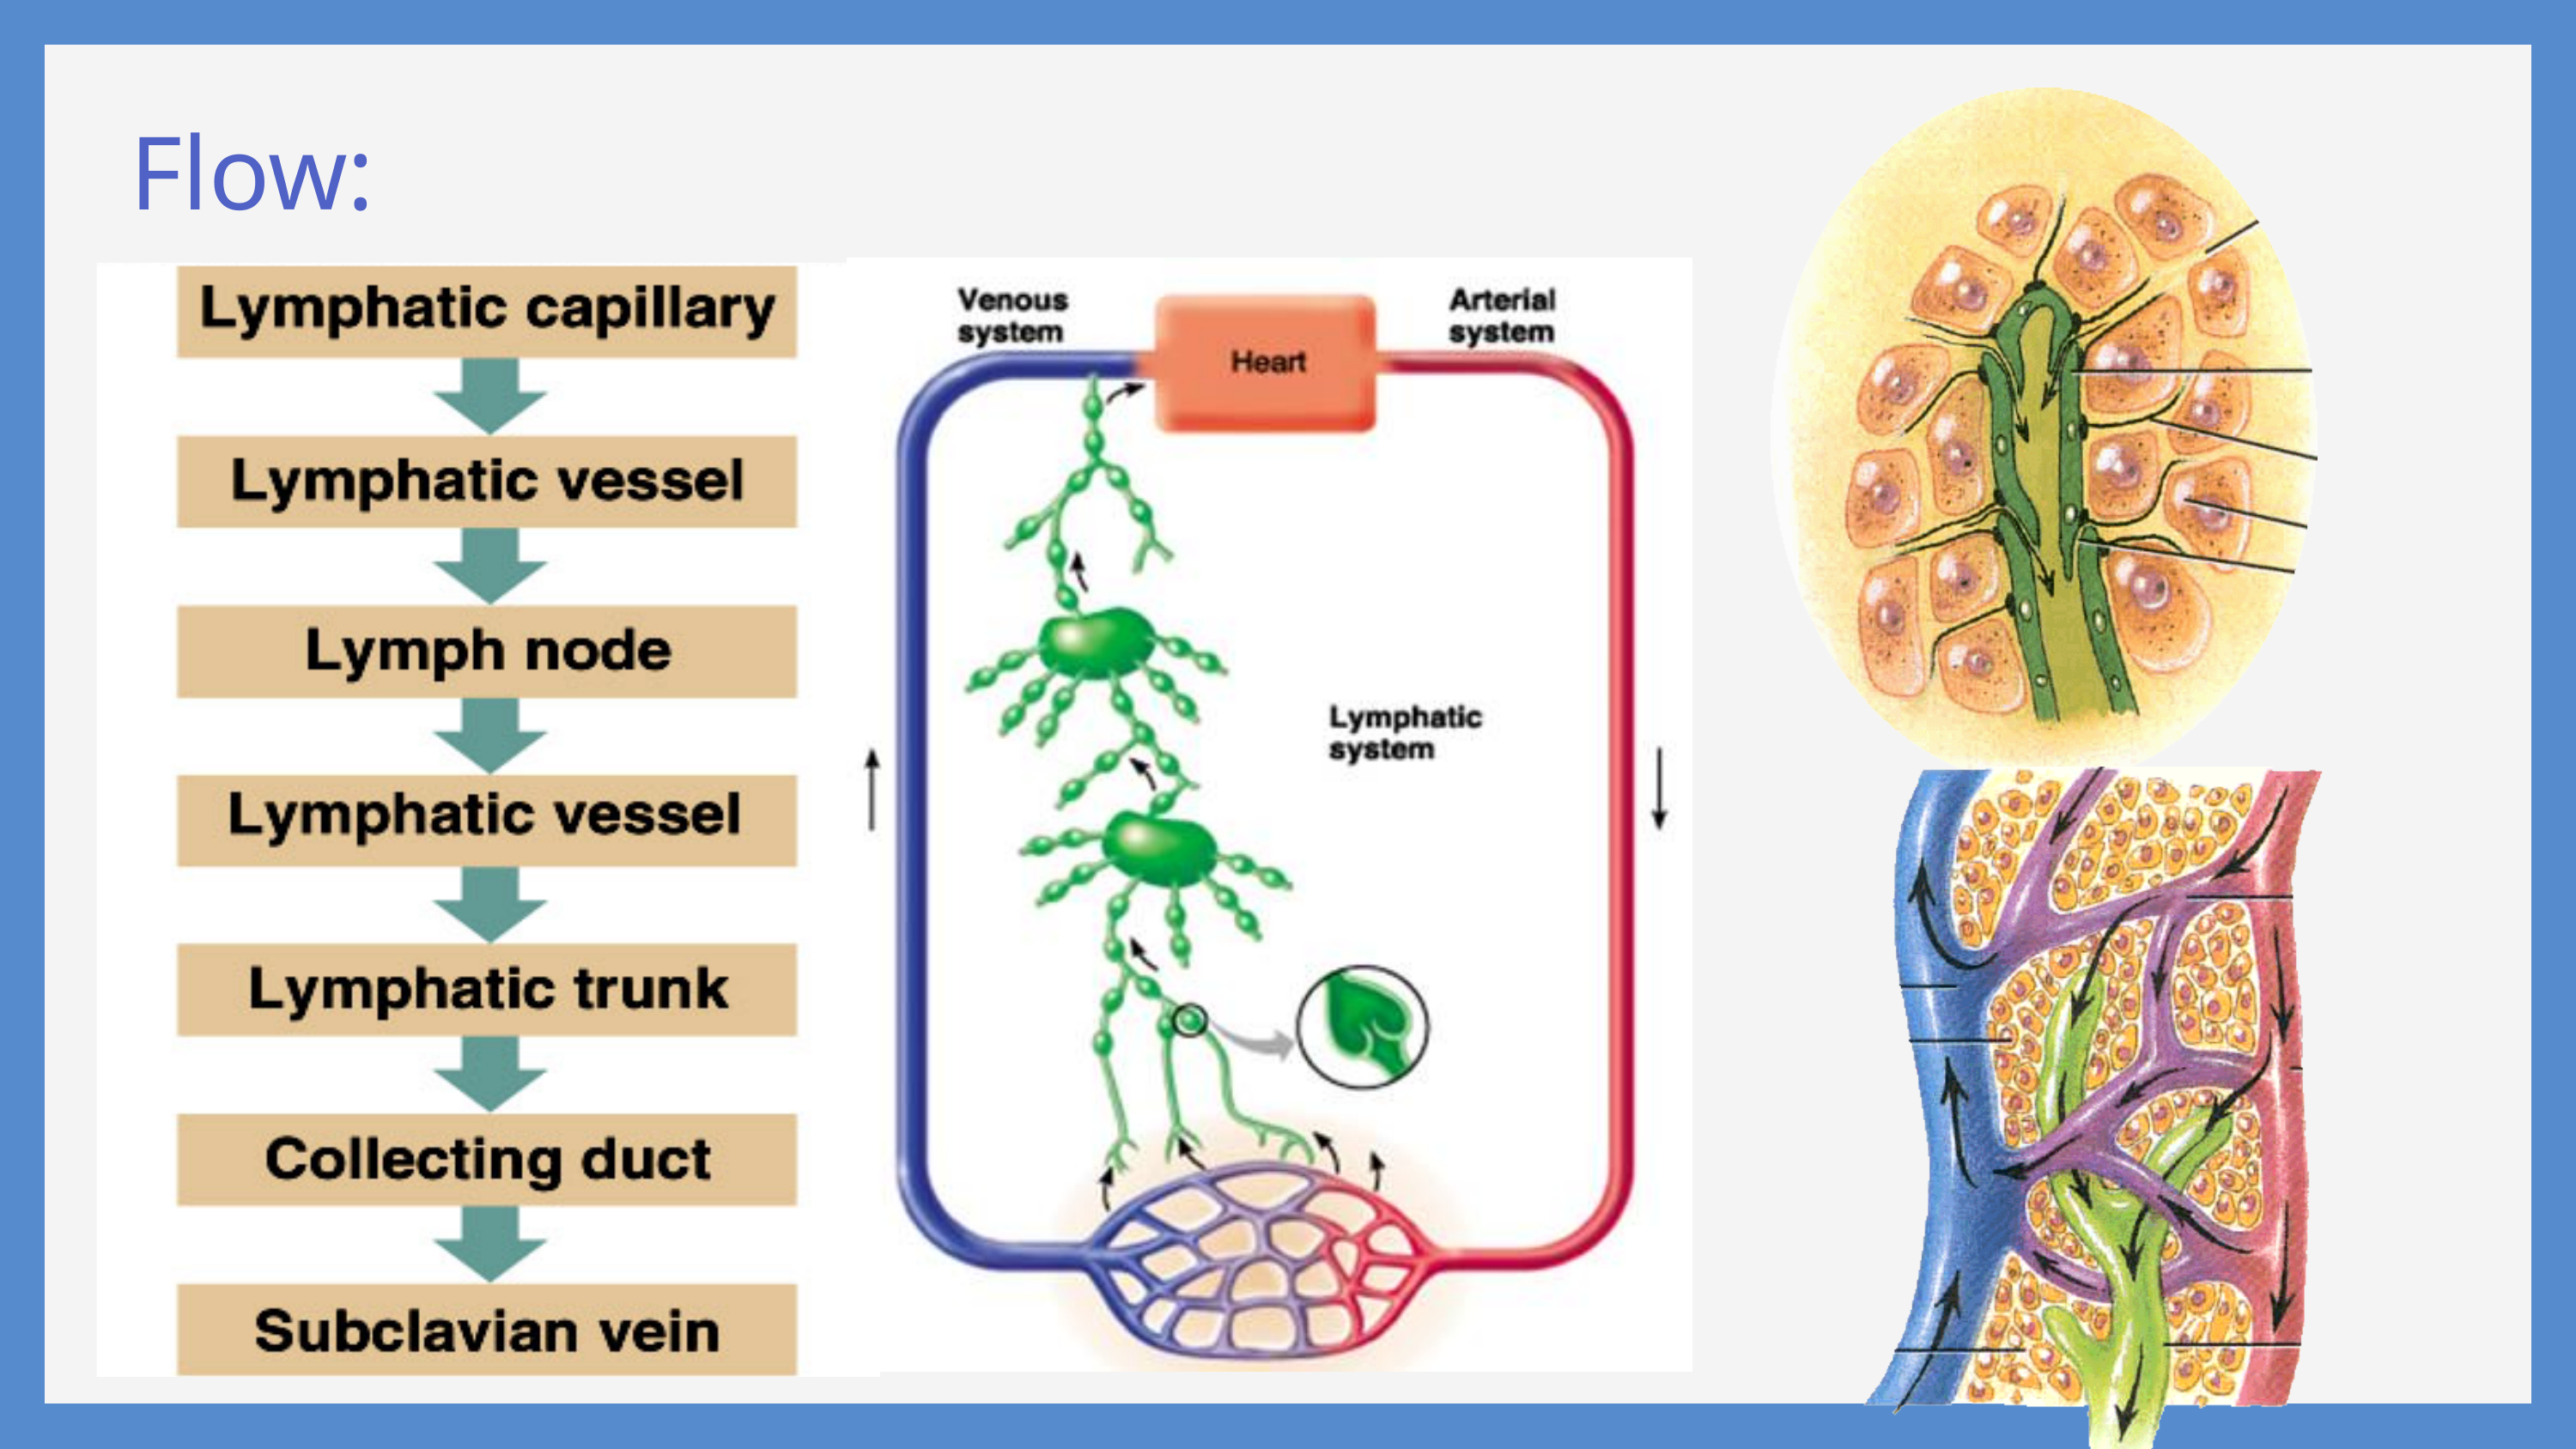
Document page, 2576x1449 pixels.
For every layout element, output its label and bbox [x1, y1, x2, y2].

text_box [0, 0, 2576, 1449]
picture [1771, 88, 2332, 1449]
picture [96, 258, 1692, 1377]
